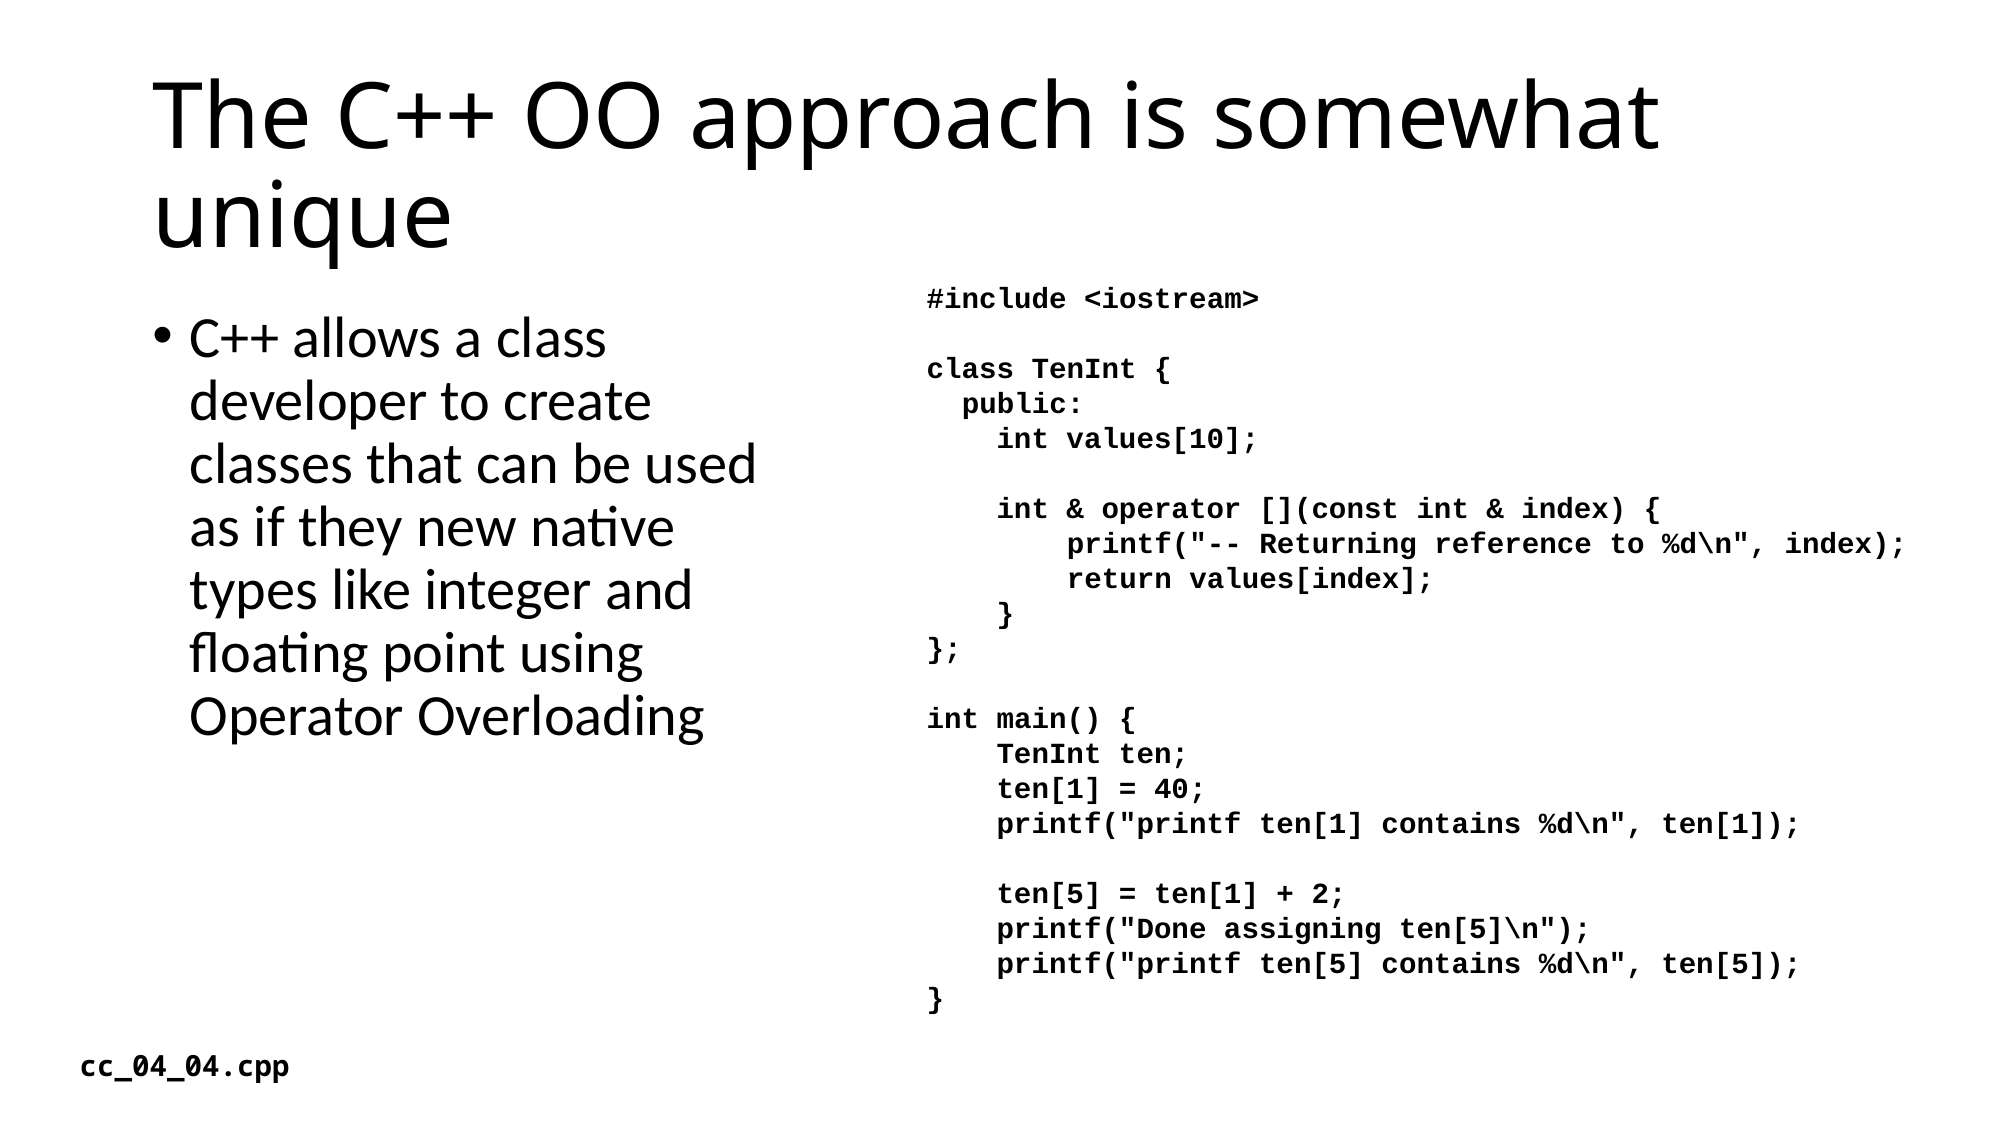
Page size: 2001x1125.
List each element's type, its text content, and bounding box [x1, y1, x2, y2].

text_box #include <iostream> class TenInt { public: int values[10]; int & operator [](const int & index) { printf("-- Returning reference to %d\n", index); return values[index]; } }; int main() { TenInt ten; ten[1] = 40; printf("printf ten[1] contains %d\n", ten[1]); ten[5] = ten[1] + 2; printf("Done assigning ten[5]\n"); printf("printf ten[5] contains %d\n", ten[5]); } [911, 272, 1962, 1022]
text_box cc_04_04.cpp [64, 1039, 338, 1090]
list C++ allows a class developer to create classes that can be used as if they new native types like integer and floating point using Operator Overloading [137, 299, 807, 1014]
title The C++ OO approach is somewhat unique [137, 59, 1863, 278]
